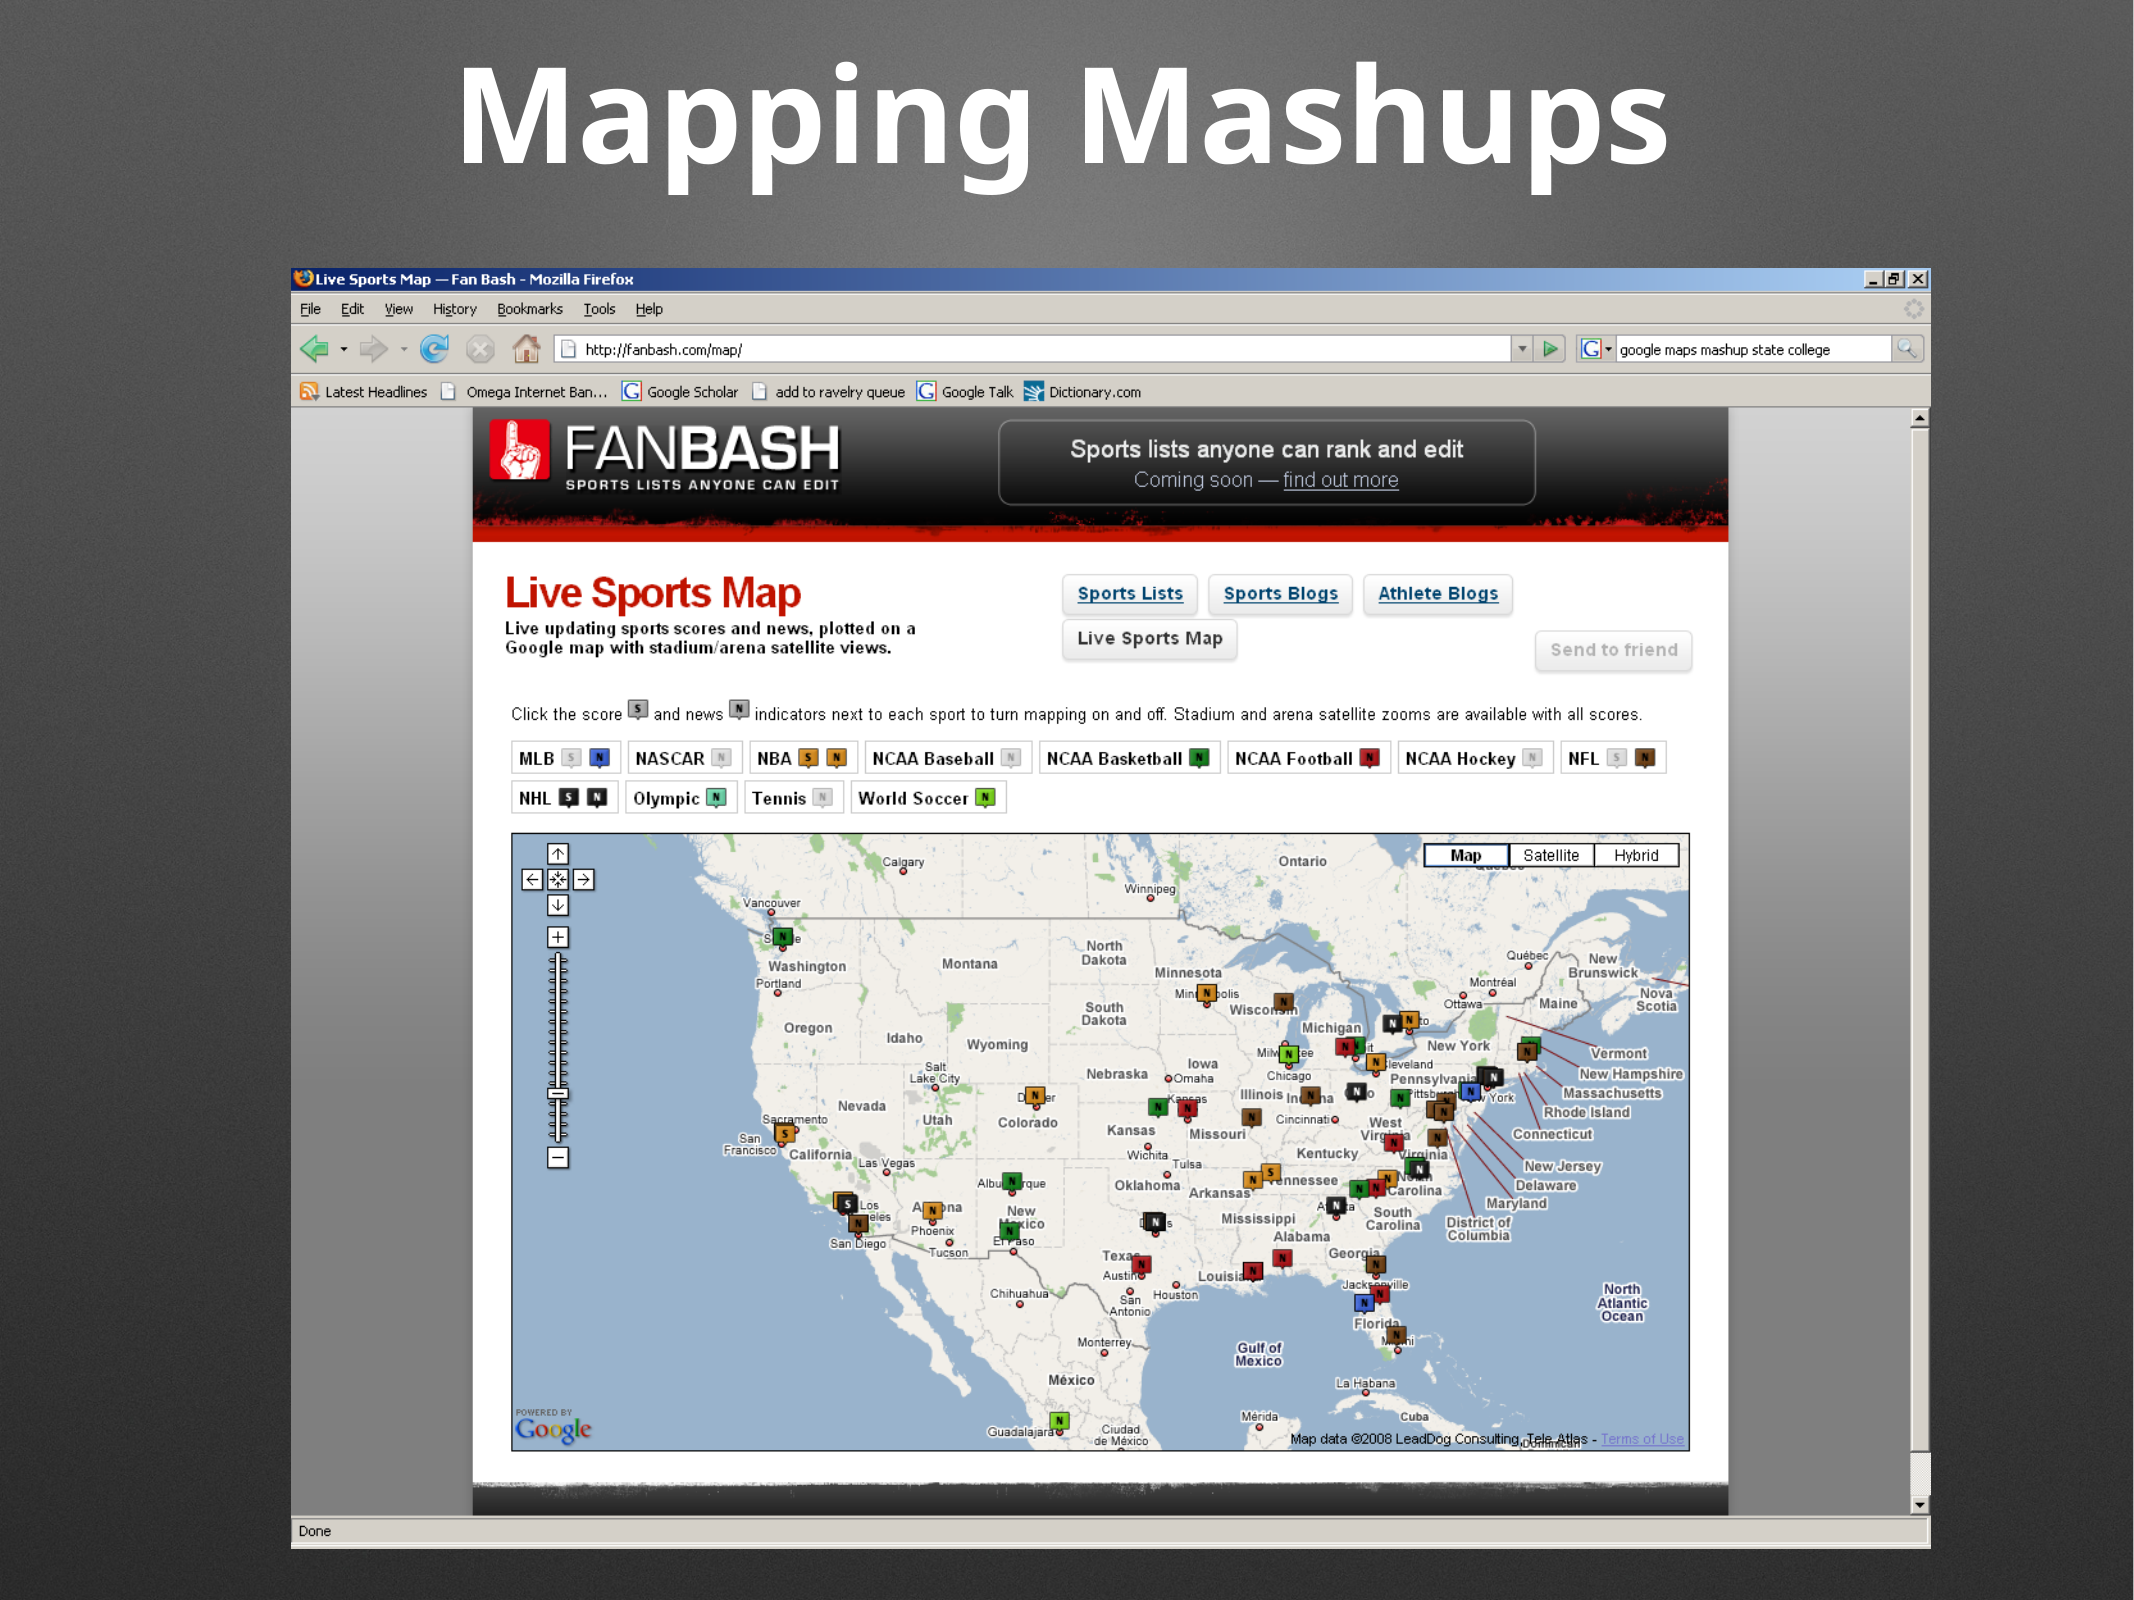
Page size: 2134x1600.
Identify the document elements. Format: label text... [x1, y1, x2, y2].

picture [0, 0, 2134, 1600]
text_box Mapping Mashups [155, 22, 1969, 199]
